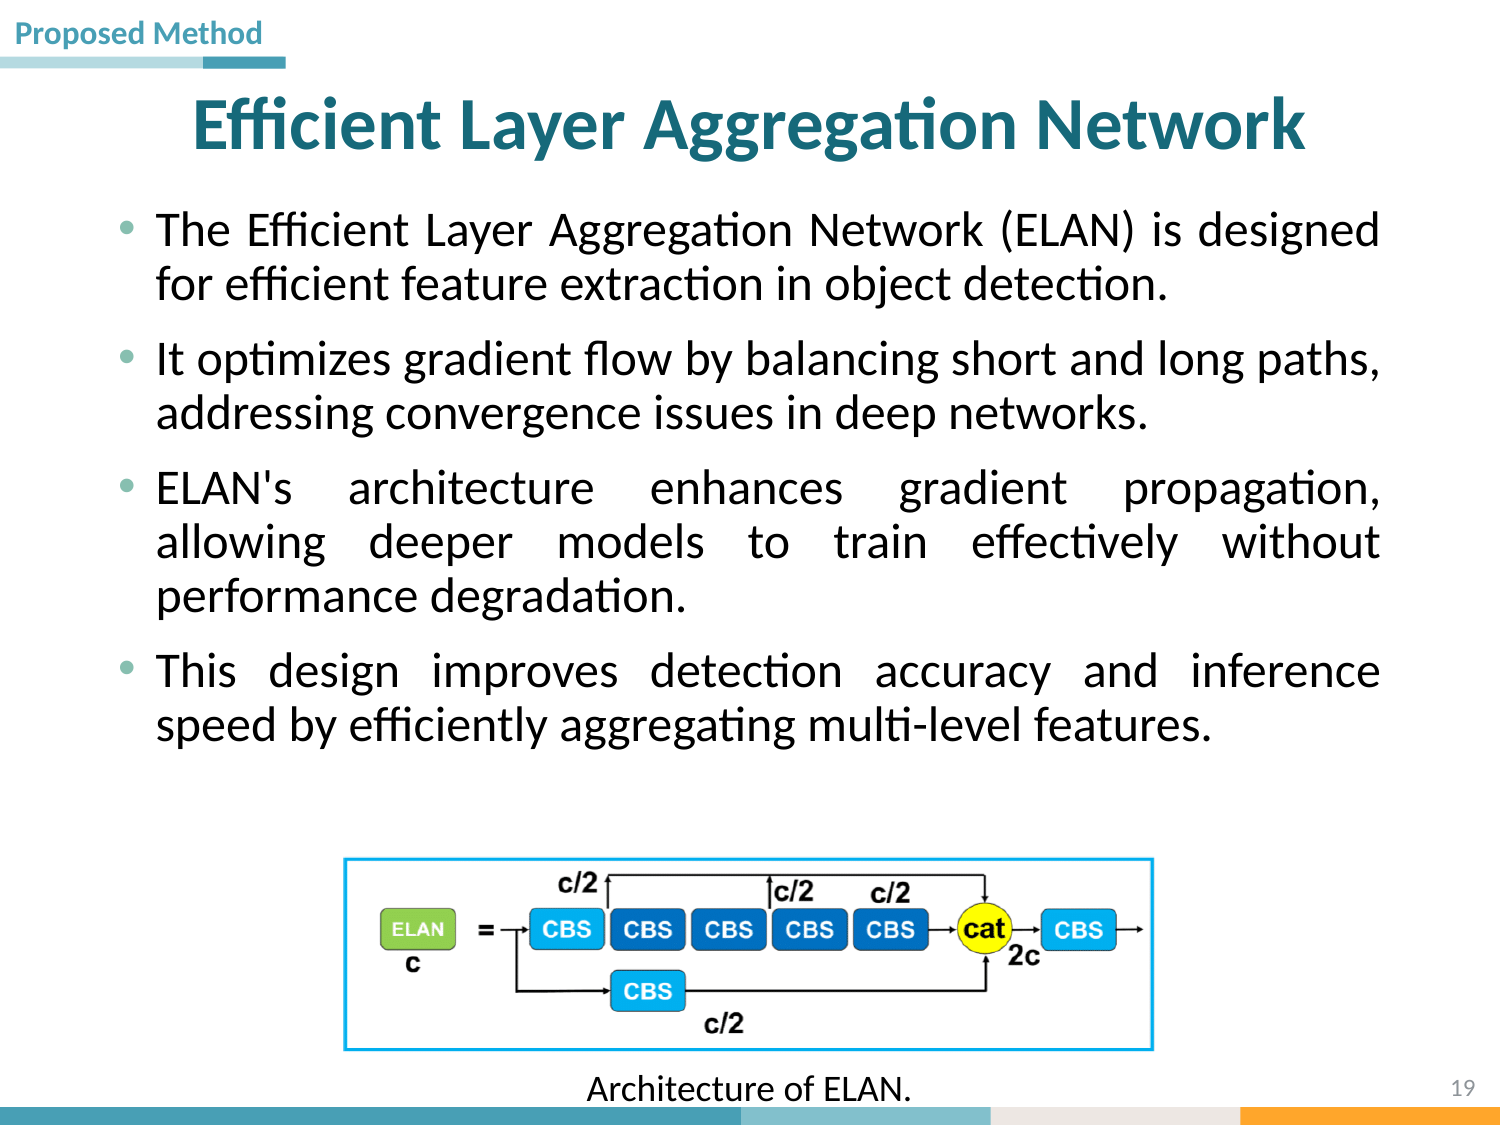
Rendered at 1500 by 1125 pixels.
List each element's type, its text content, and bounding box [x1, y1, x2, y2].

slide_number 19 [1396, 1056, 1491, 1117]
text_box Architecture of ELAN. [571, 1056, 928, 1116]
title Efficient Layer Aggregation Network [103, 59, 1397, 192]
picture [341, 854, 1159, 1054]
list The Efficient Layer Aggregation Network (ELAN) is designed for efficient feature extraction in object detection. It optimizes gradient flow by balancing short and long paths, addressing convergence issues in deep networks. ELAN's architecture enhances gradient propagation, allowing deeper models to train effectively without performance degradation. This design improves detection accuracy and inference speed by efficiently aggregating multi-level features. [103, 195, 1397, 1014]
